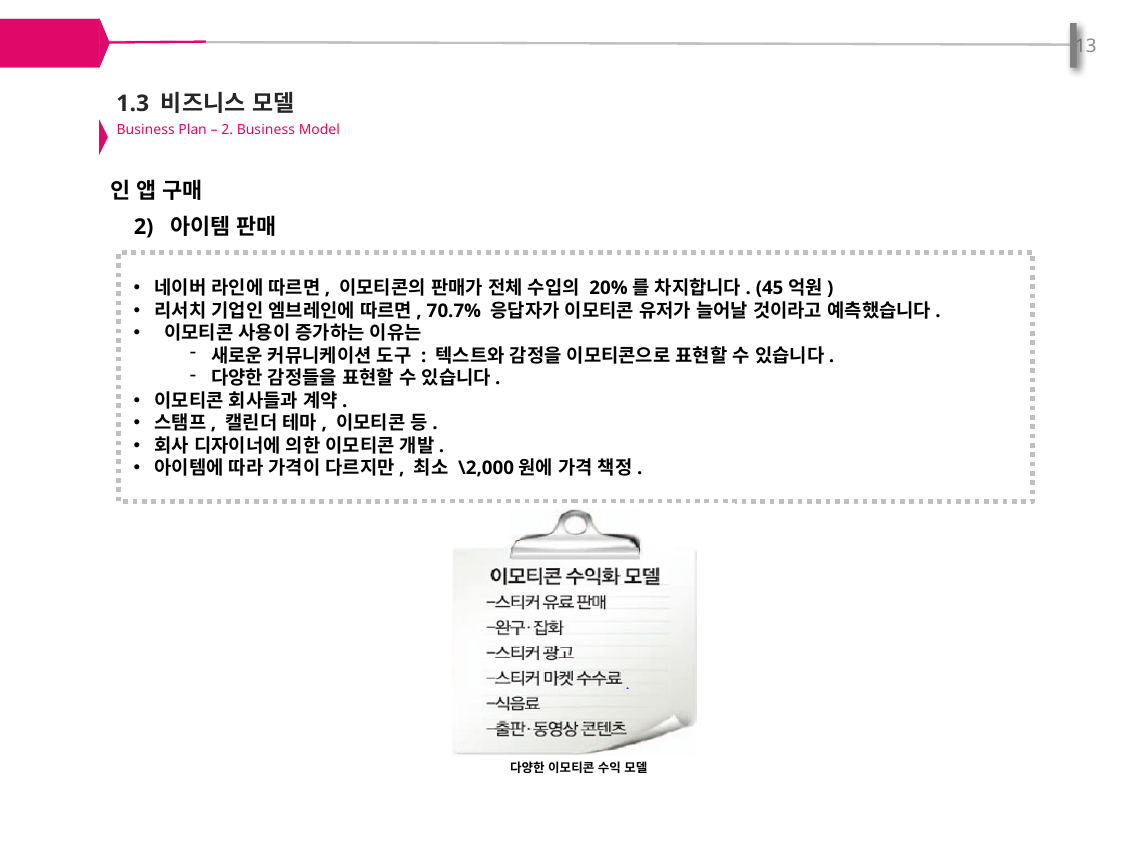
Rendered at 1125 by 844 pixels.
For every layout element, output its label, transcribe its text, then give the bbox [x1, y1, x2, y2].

text_box Business Plan – 2. Business Model [101, 113, 421, 145]
text_box 1.3 비즈니스 모델 [101, 64, 310, 124]
text_box 네이버 라인에 따르면, 이모티콘의 판매가 전체 수입의 20%를 차지합니다. (45억원) 리서치 기업인 엠브레인에 따르면, 70.7% 응답자가 이모티콘 유저가 늘어날 것이라고 예측했습니다. 이모티콘 사용이 증가하는 이유는 새로운 커뮤니케이션 도구 : 텍스트와 감정을 이모티콘으로 표현할 수 있습니다. 다양한 감정들을 표현할 수 있습니다. 이모티콘 회사들과 계약. 스탬프, 캘린더 테마, 이모티콘 등. 회사 디자이너에 의한 이모티콘 개발. 아이템에 따라 가격이 다르지만, 최소 \2,000원에 가격 책정. [117, 251, 1035, 504]
text_box [96, 117, 107, 157]
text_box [273, 503, 879, 797]
text_box 2) 아이템 판매 [118, 211, 447, 247]
text_box 인 앱 구매 [95, 169, 494, 211]
slide_number 13 [890, 24, 1112, 70]
